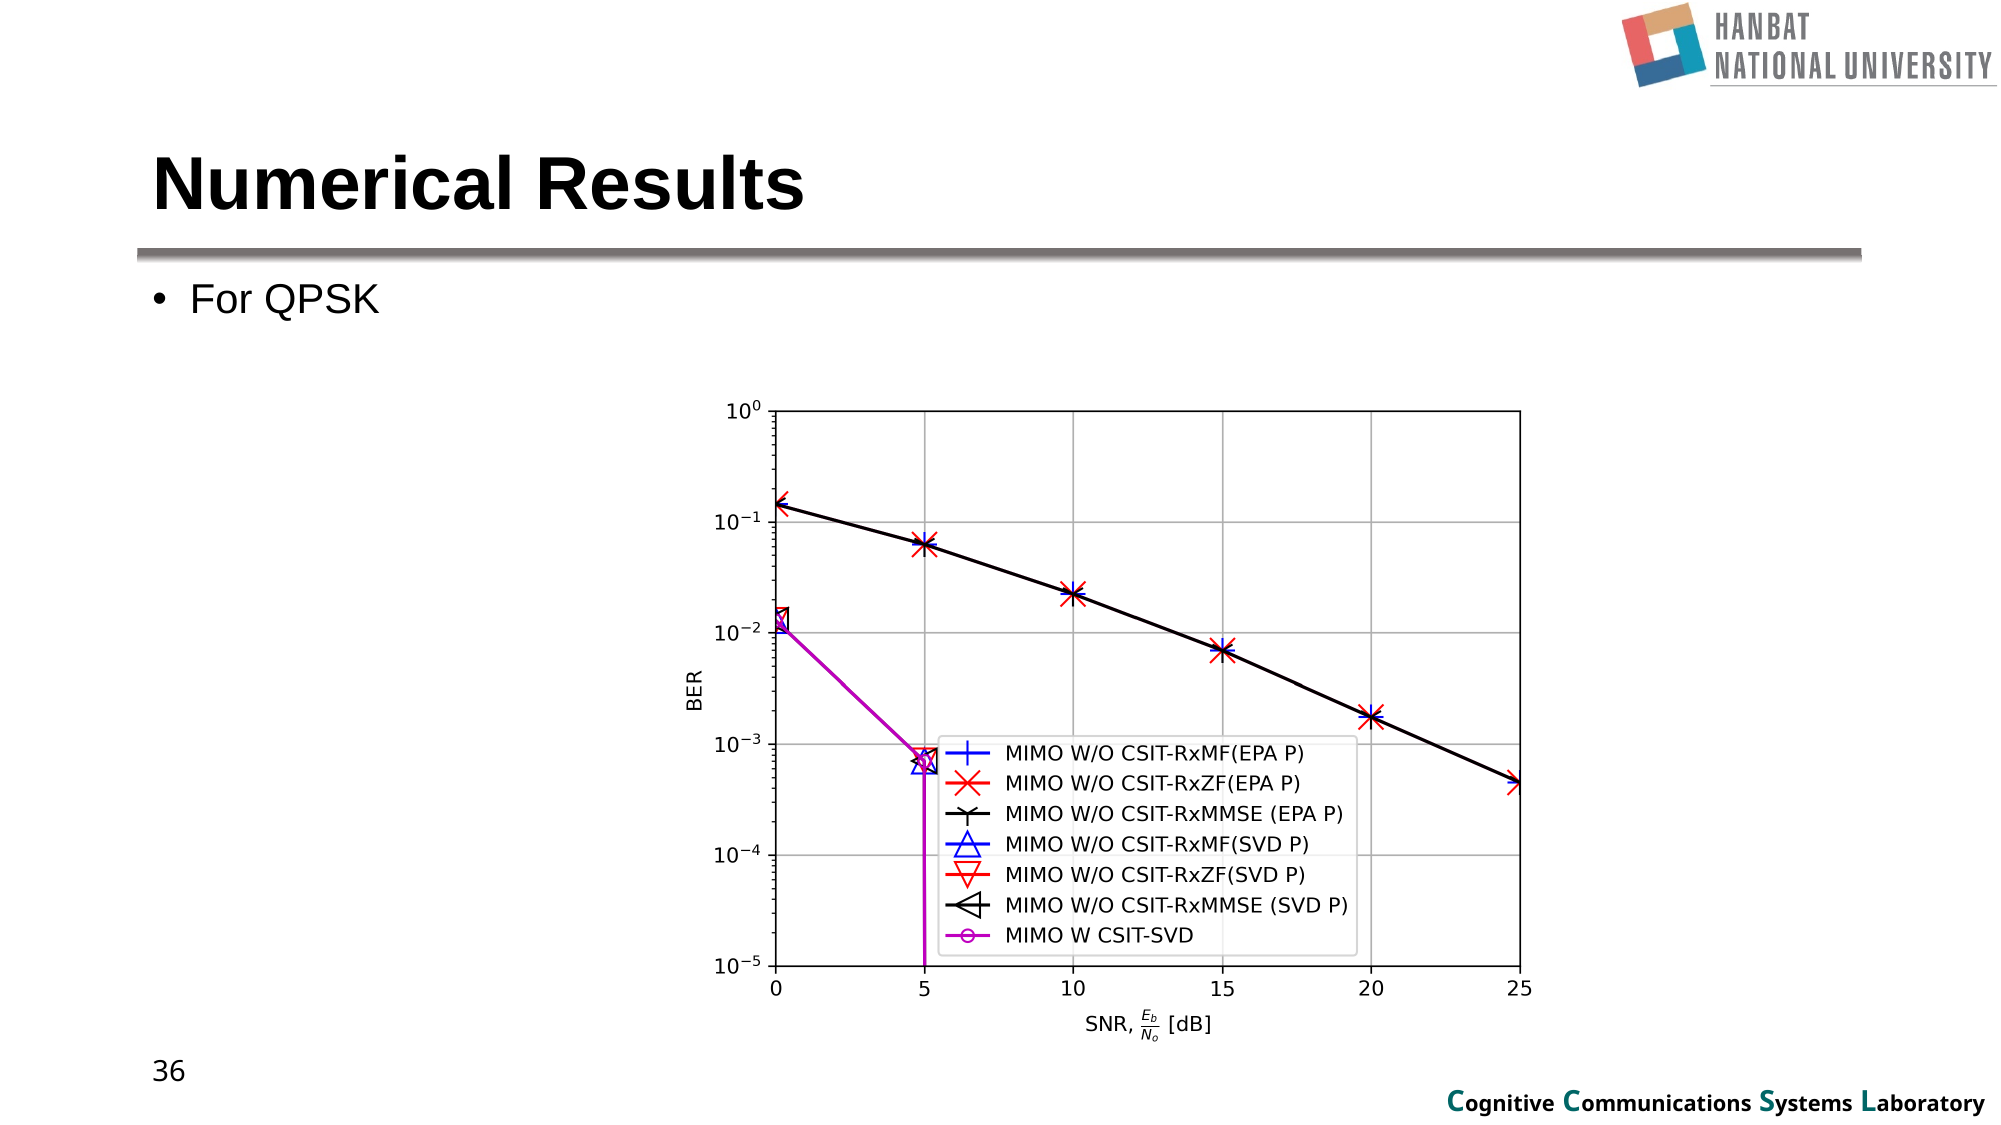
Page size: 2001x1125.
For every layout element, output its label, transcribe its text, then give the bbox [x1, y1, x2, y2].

slide_number 36 [137, 1042, 357, 1103]
picture [1621, 2, 1998, 90]
title Numerical Results [137, 129, 1863, 242]
picture [655, 324, 1616, 1045]
